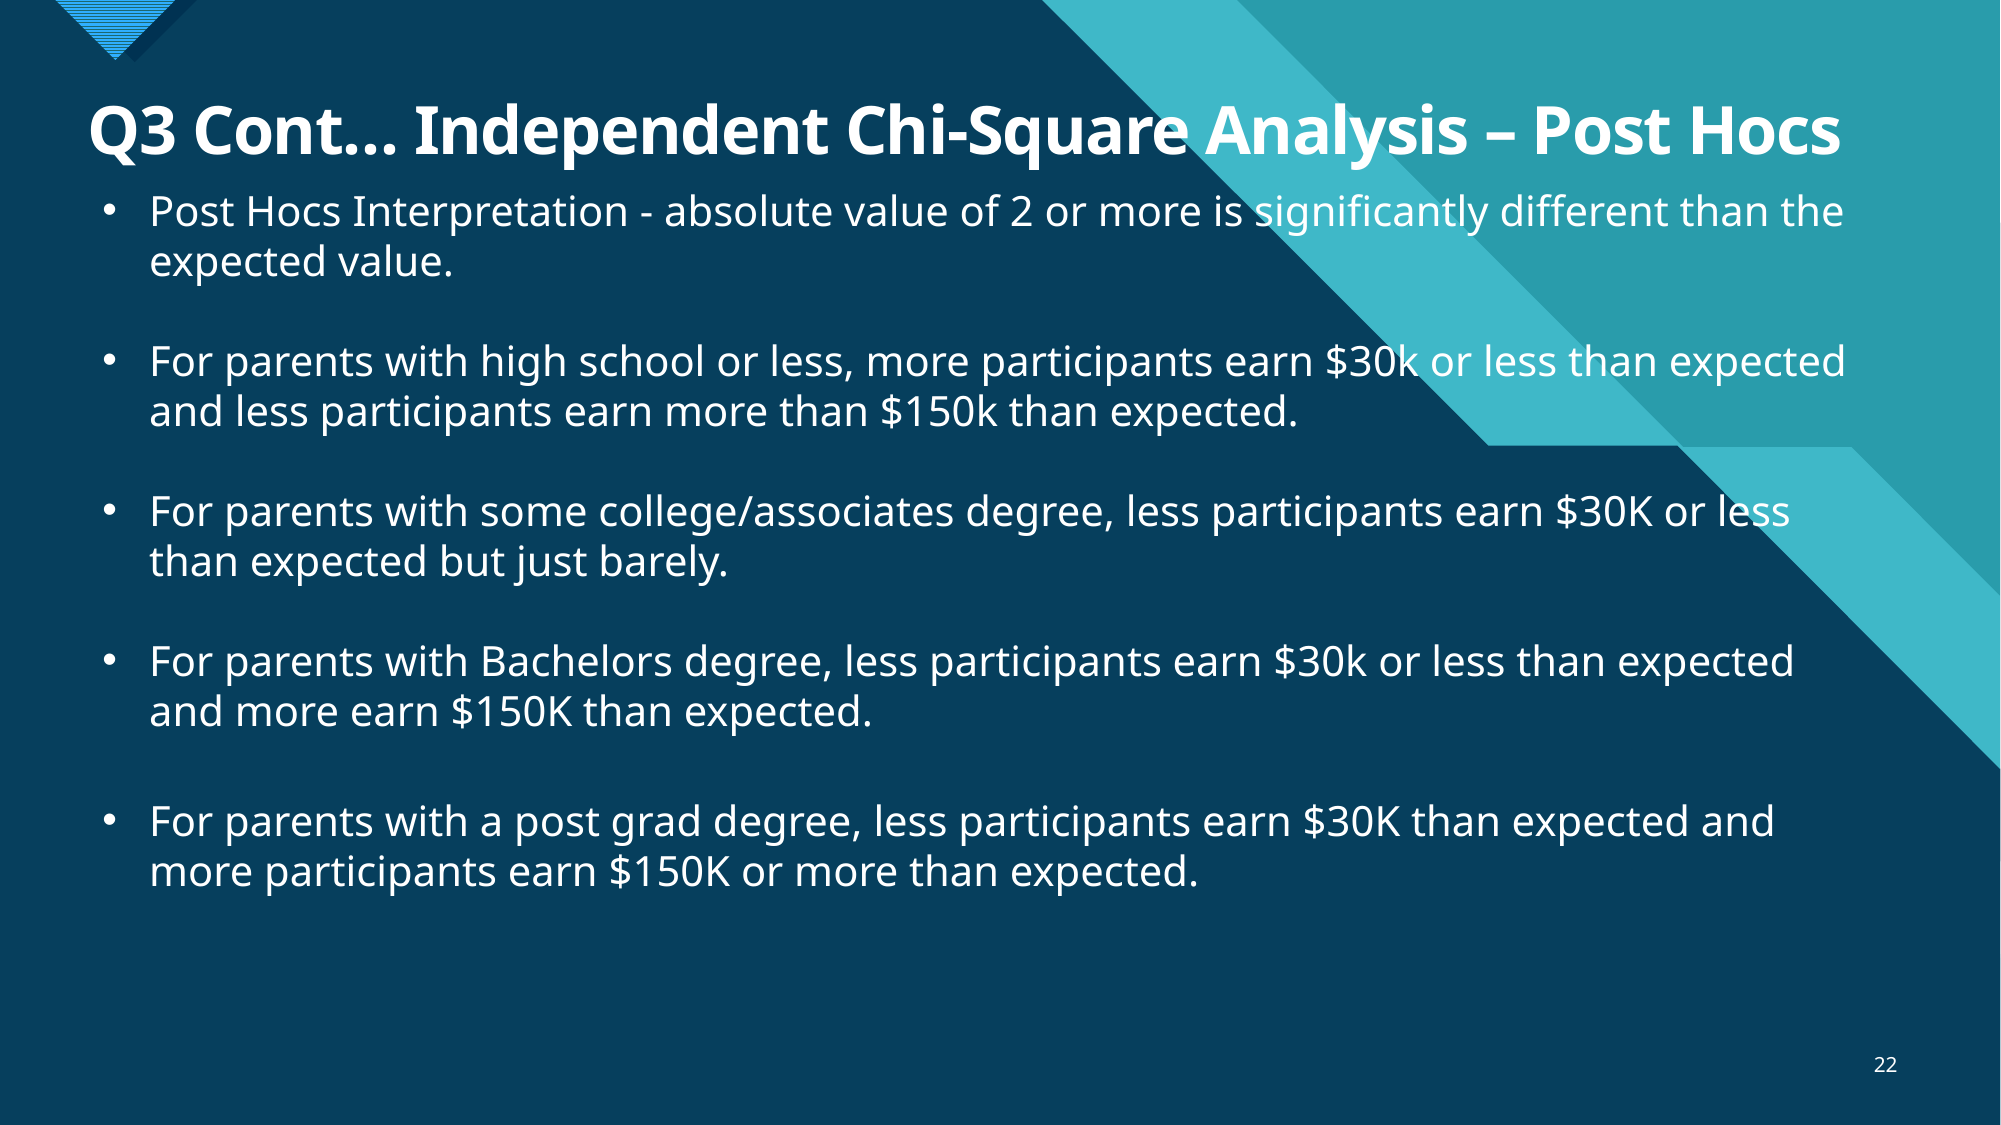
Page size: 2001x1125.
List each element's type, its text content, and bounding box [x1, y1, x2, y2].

slide_number 22 [1845, 1035, 1913, 1096]
text_box Post Hocs Interpretation - absolute value of 2 or more is significantly different than the expected value. For parents with high school or less, more participants earn $30k or less than expected and less participants earn more than $150k than expected. For parents with some college/associates degree, less participants earn $30K or less than expected but just barely. For parents with Bachelors degree, less participants earn $30k or less than expected and more earn $150K than expected. For parents with a post grad degree, less participants earn $30K than expected and more participants earn $150K or more than expected. [87, 176, 1878, 902]
title Q3 Cont… Independent Chi-Square Analysis – Post Hocs [72, 89, 1913, 177]
